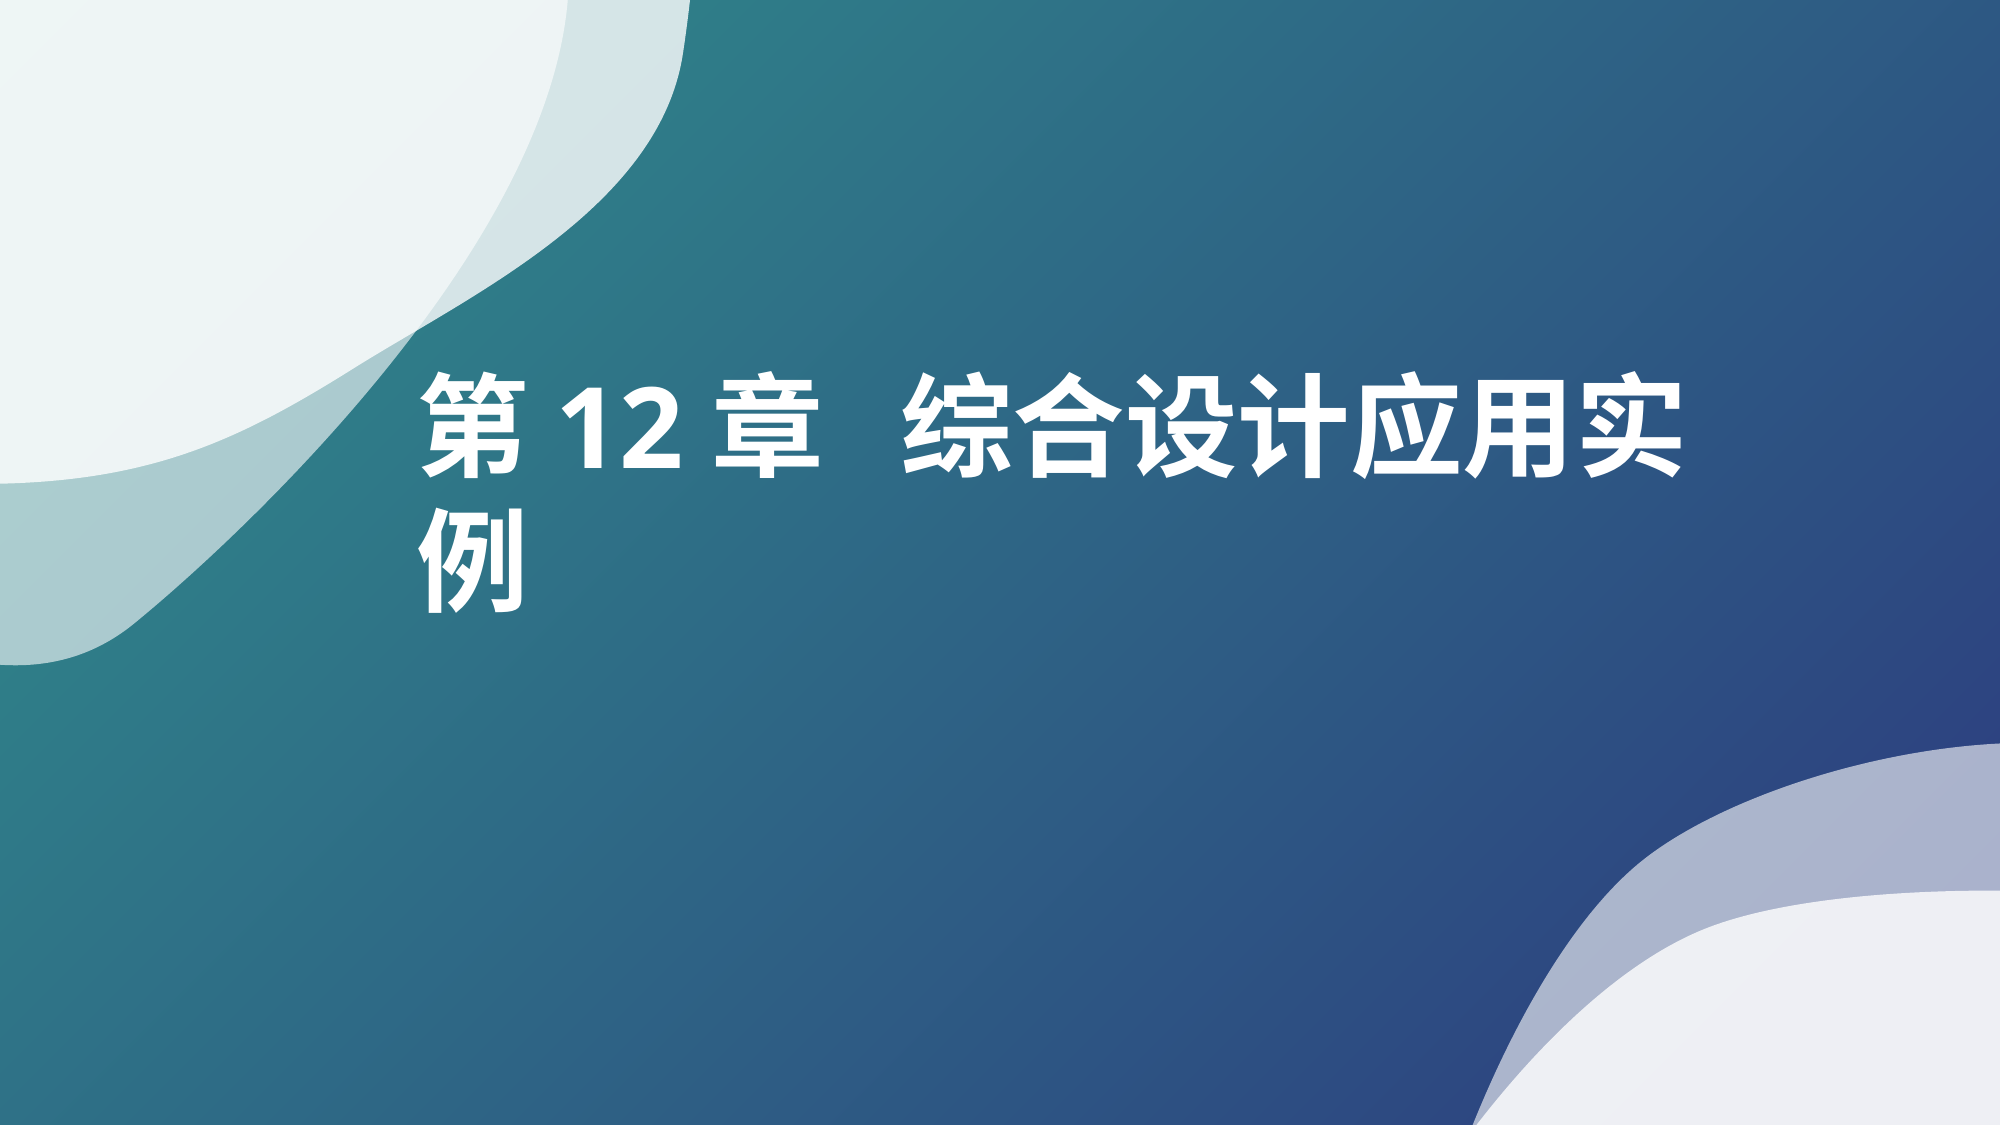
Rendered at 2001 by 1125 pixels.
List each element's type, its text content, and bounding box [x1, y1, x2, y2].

list 第12章 综合设计应用实例 [401, 349, 1805, 520]
